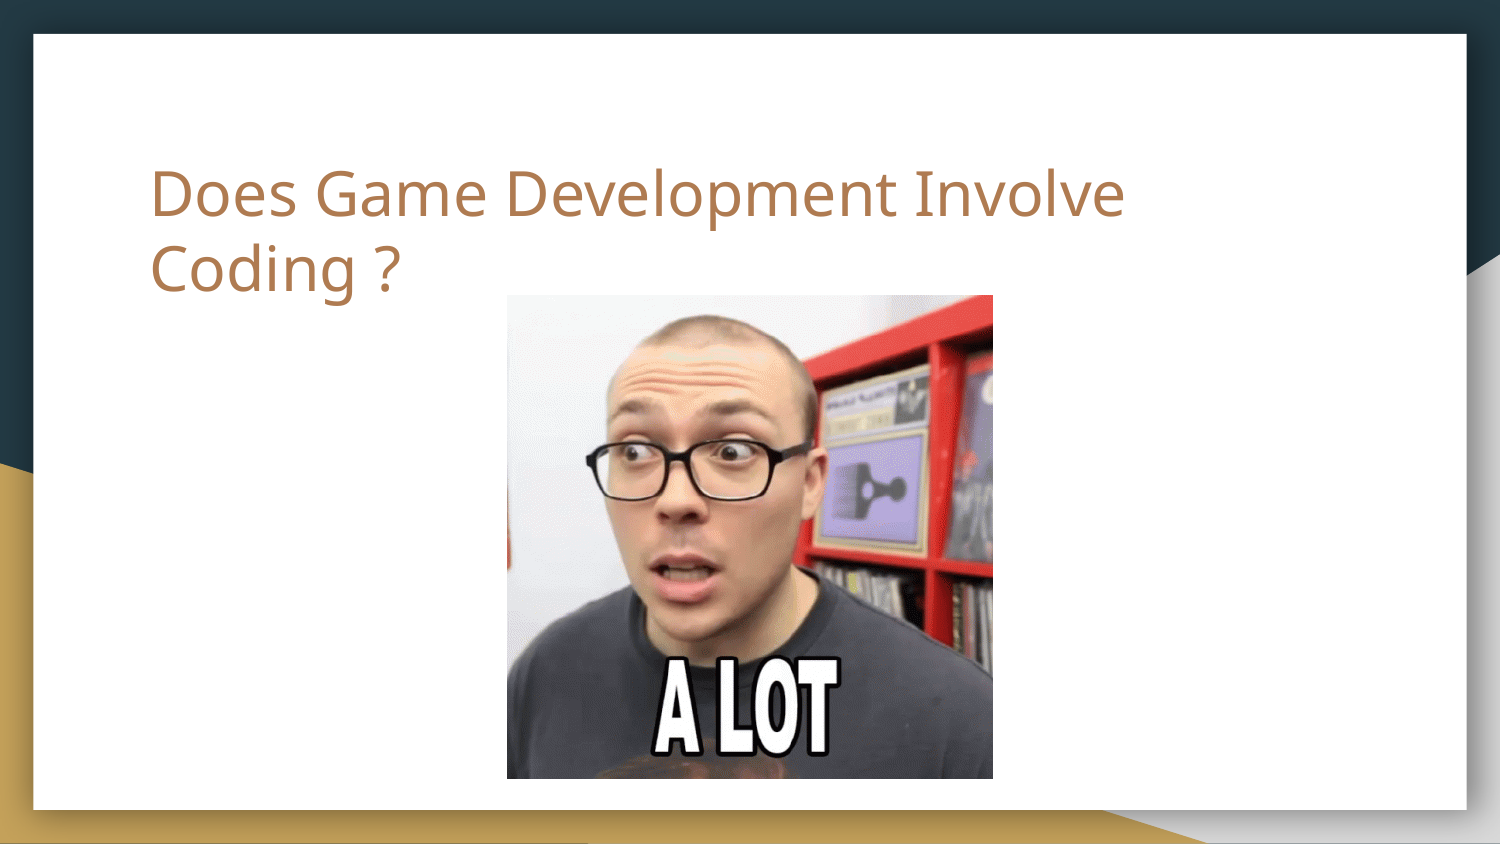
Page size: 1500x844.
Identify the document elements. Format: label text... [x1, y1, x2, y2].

picture [507, 295, 993, 779]
title Does Game Development Involve Coding ? [134, 138, 1366, 296]
